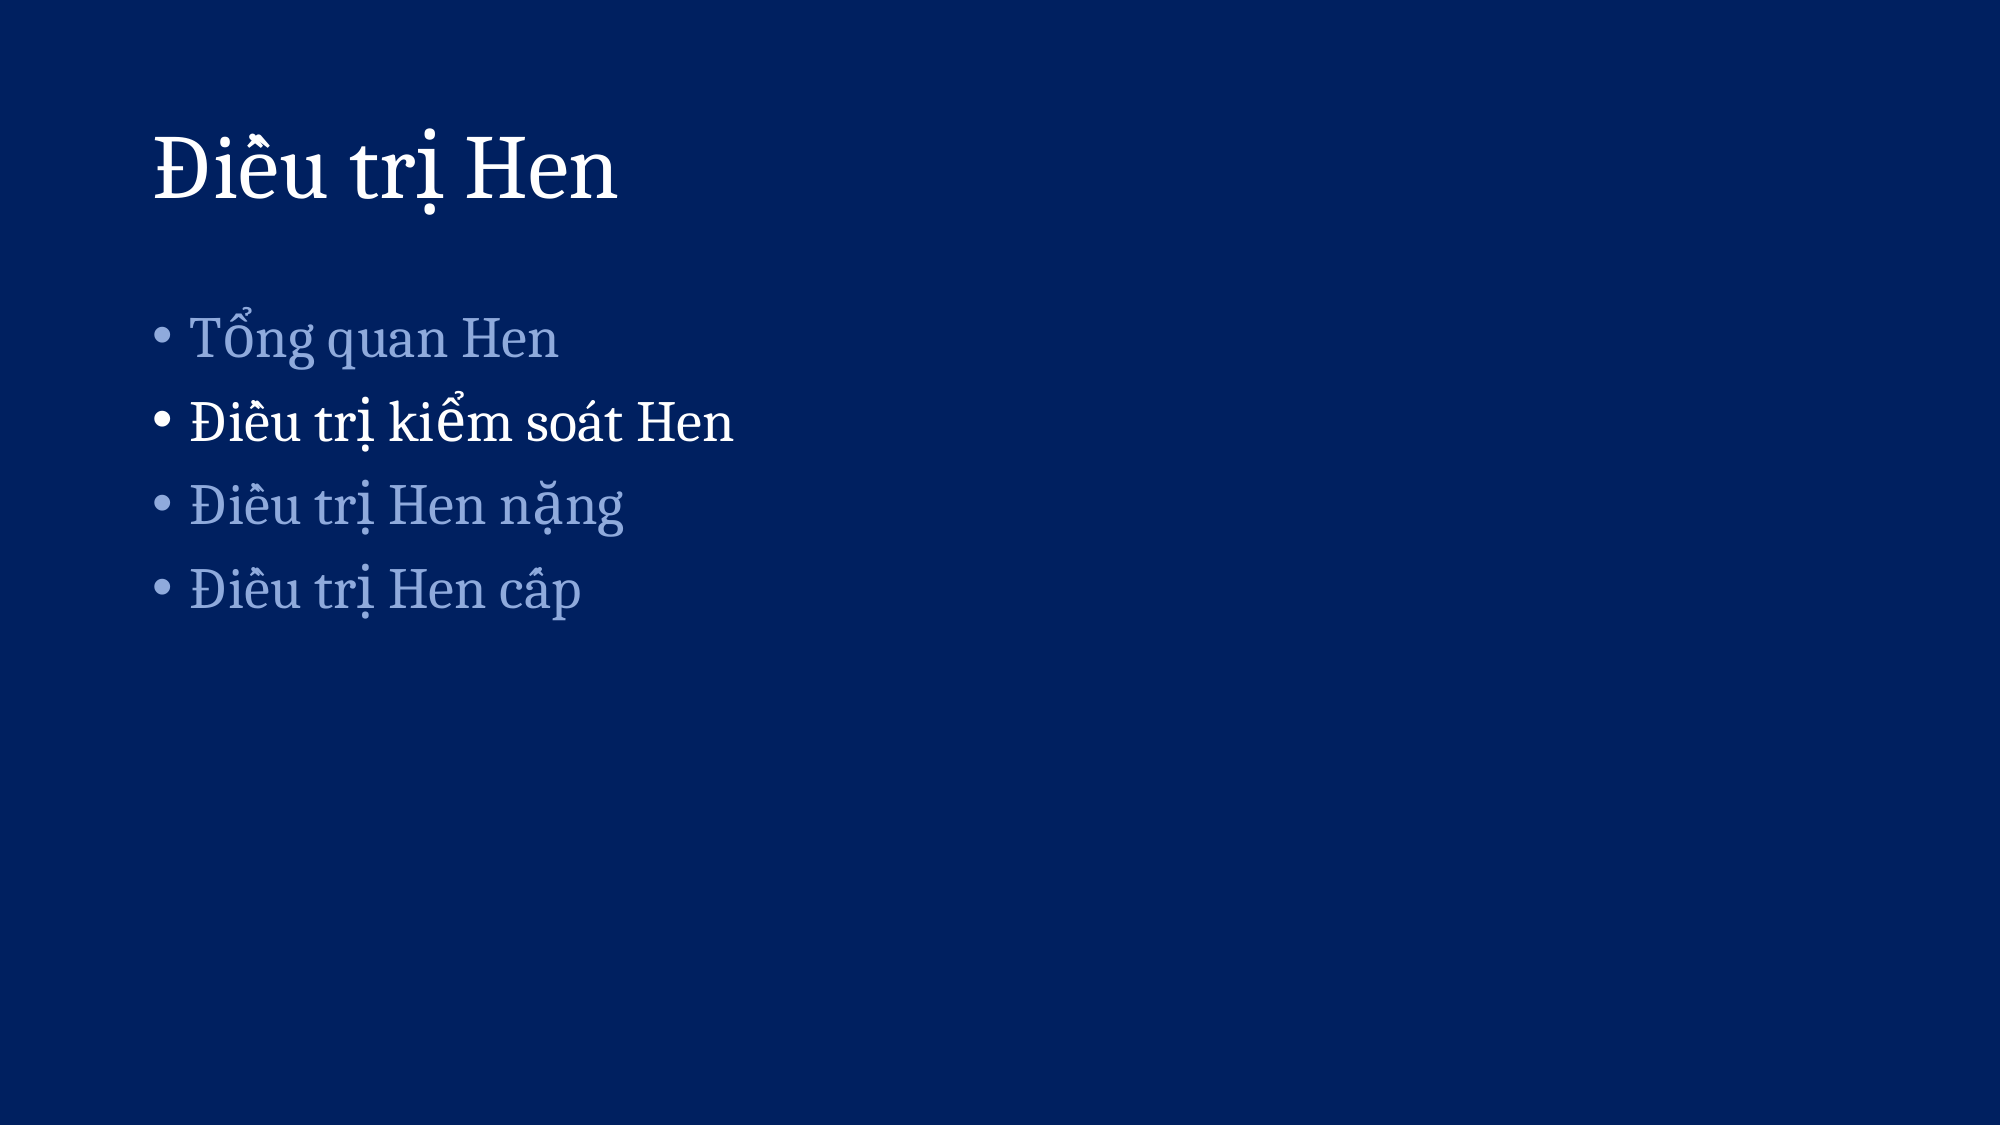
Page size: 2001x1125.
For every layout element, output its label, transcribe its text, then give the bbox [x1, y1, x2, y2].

list Tổng quan Hen Điều trị kiểm soát Hen Điều trị Hen nặng Điều trị Hen cấp [137, 299, 1863, 1014]
title Điều trị Hen [137, 59, 1863, 278]
